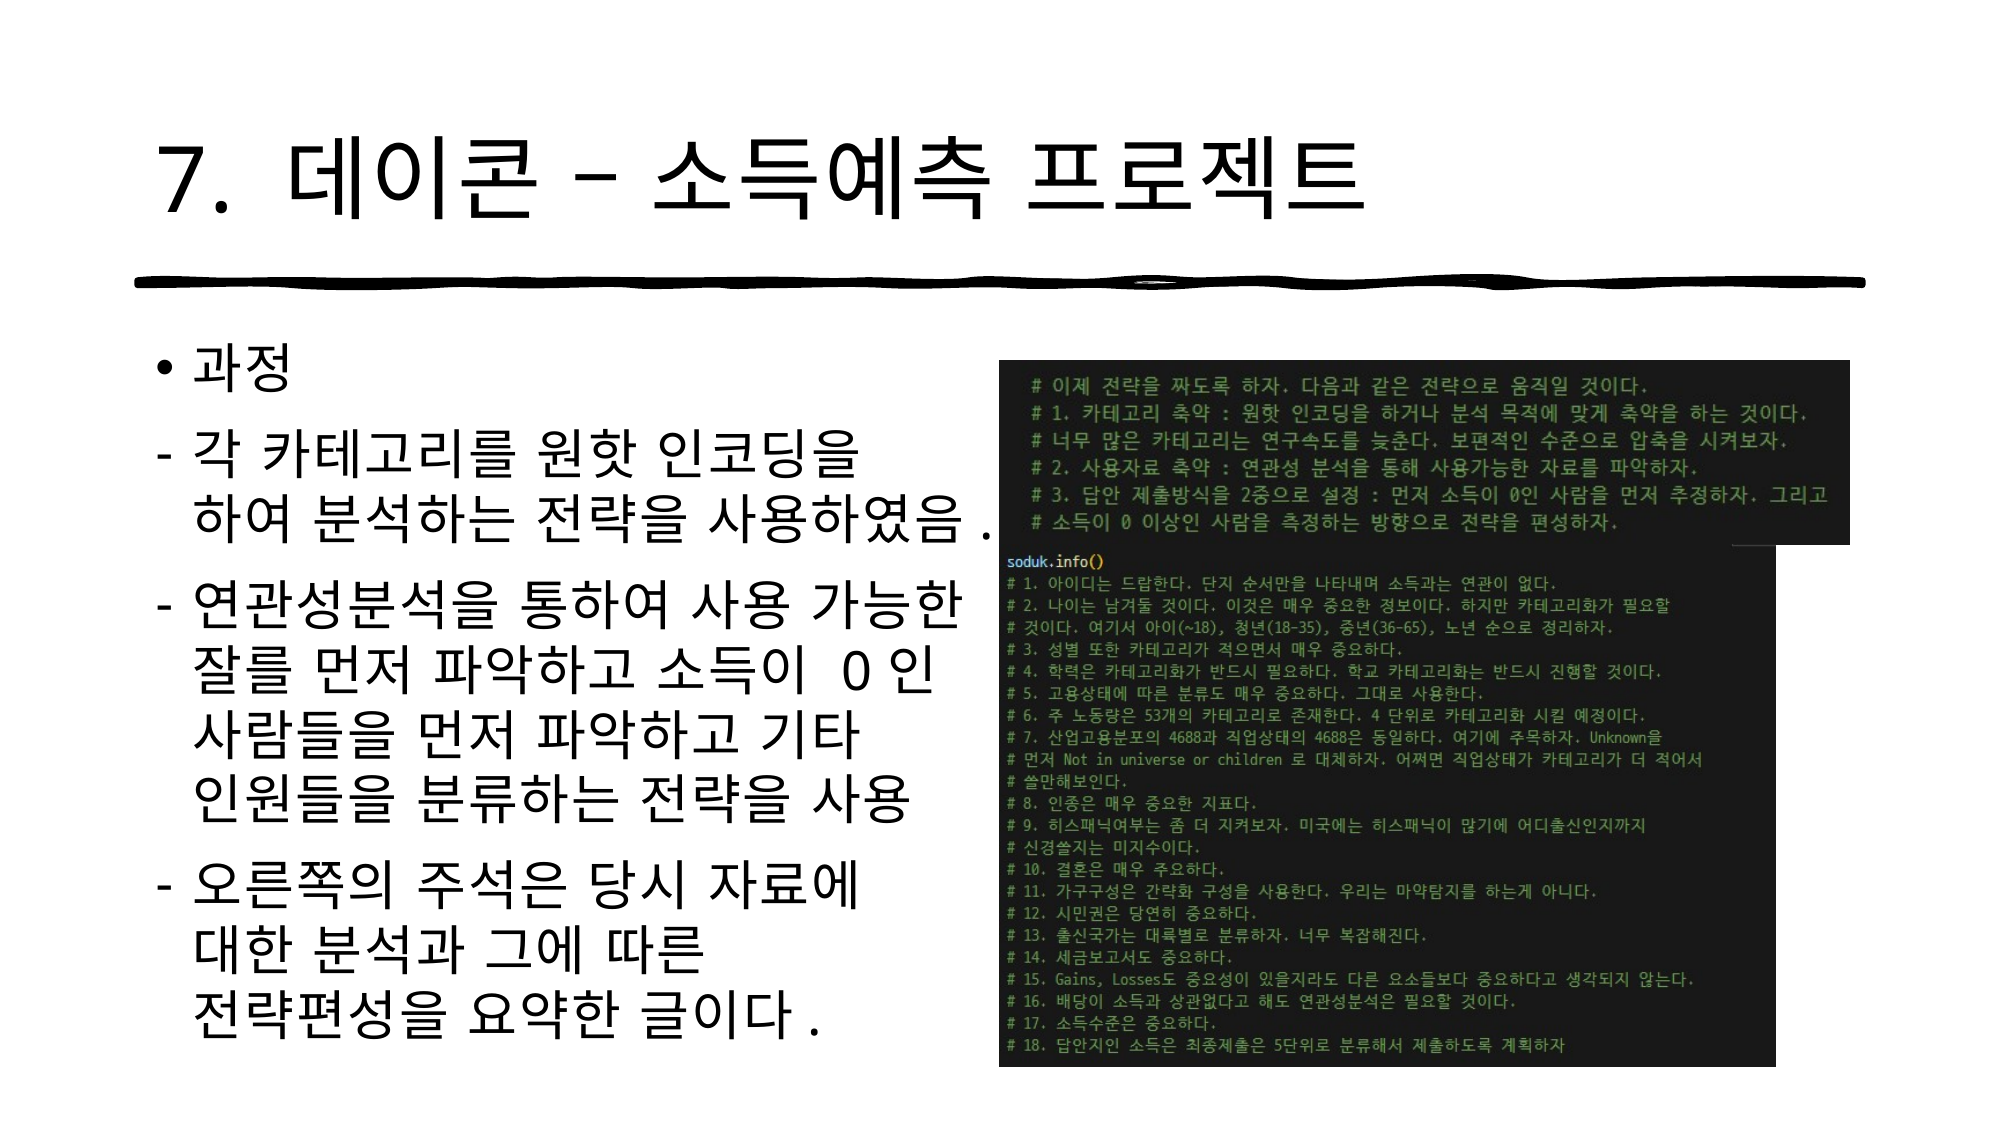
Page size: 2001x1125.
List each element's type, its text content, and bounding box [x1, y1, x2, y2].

list 과정 각 카테고리를 원핫 인코딩을 하여 분석하는 전략을 사용하였음. 연관성분석을 통하여 사용 가능한 잘를 먼저 파악하고 소득이 0인 사람들을 먼저 파악하고 기타 인원들을 분류하는 전략을 사용 오른쪽의 주석은 당시 자료에 대한 분석과 그에 따른 전략편성을 요약한 글이다. [137, 316, 988, 1014]
picture [999, 360, 1850, 1067]
title 7. 데이콘 – 소득예측 프로젝트 [137, 59, 1863, 278]
